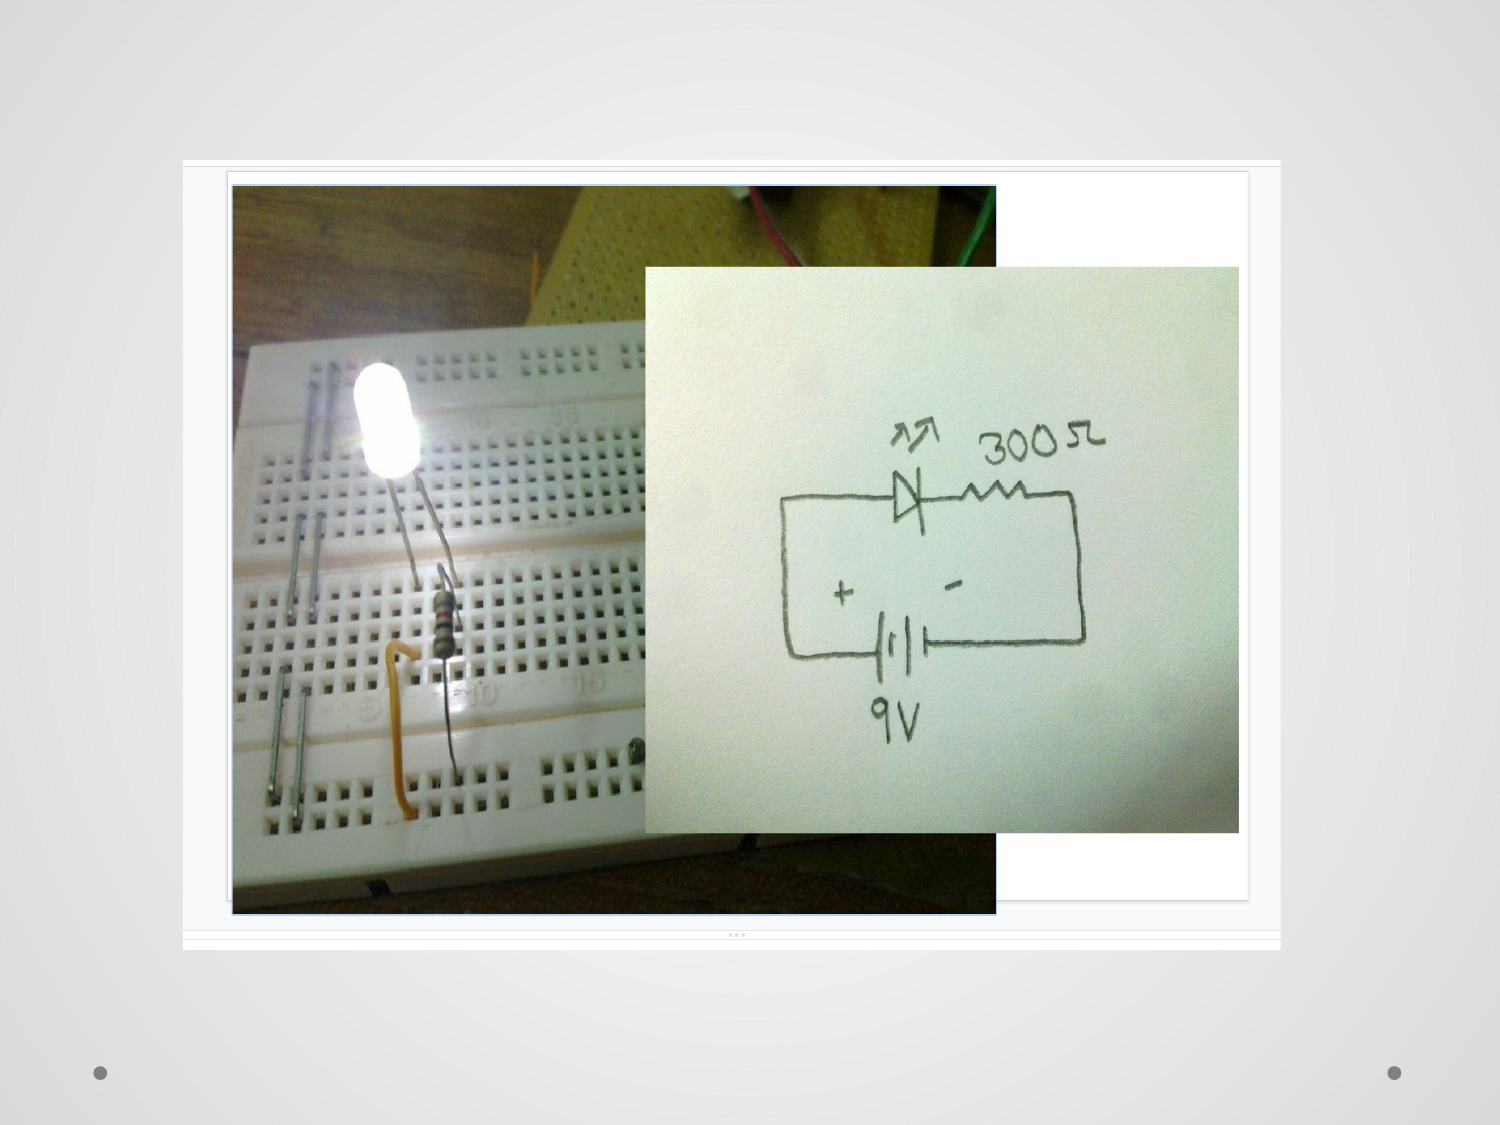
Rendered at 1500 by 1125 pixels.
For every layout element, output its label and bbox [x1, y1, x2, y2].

list [182, 160, 1281, 950]
